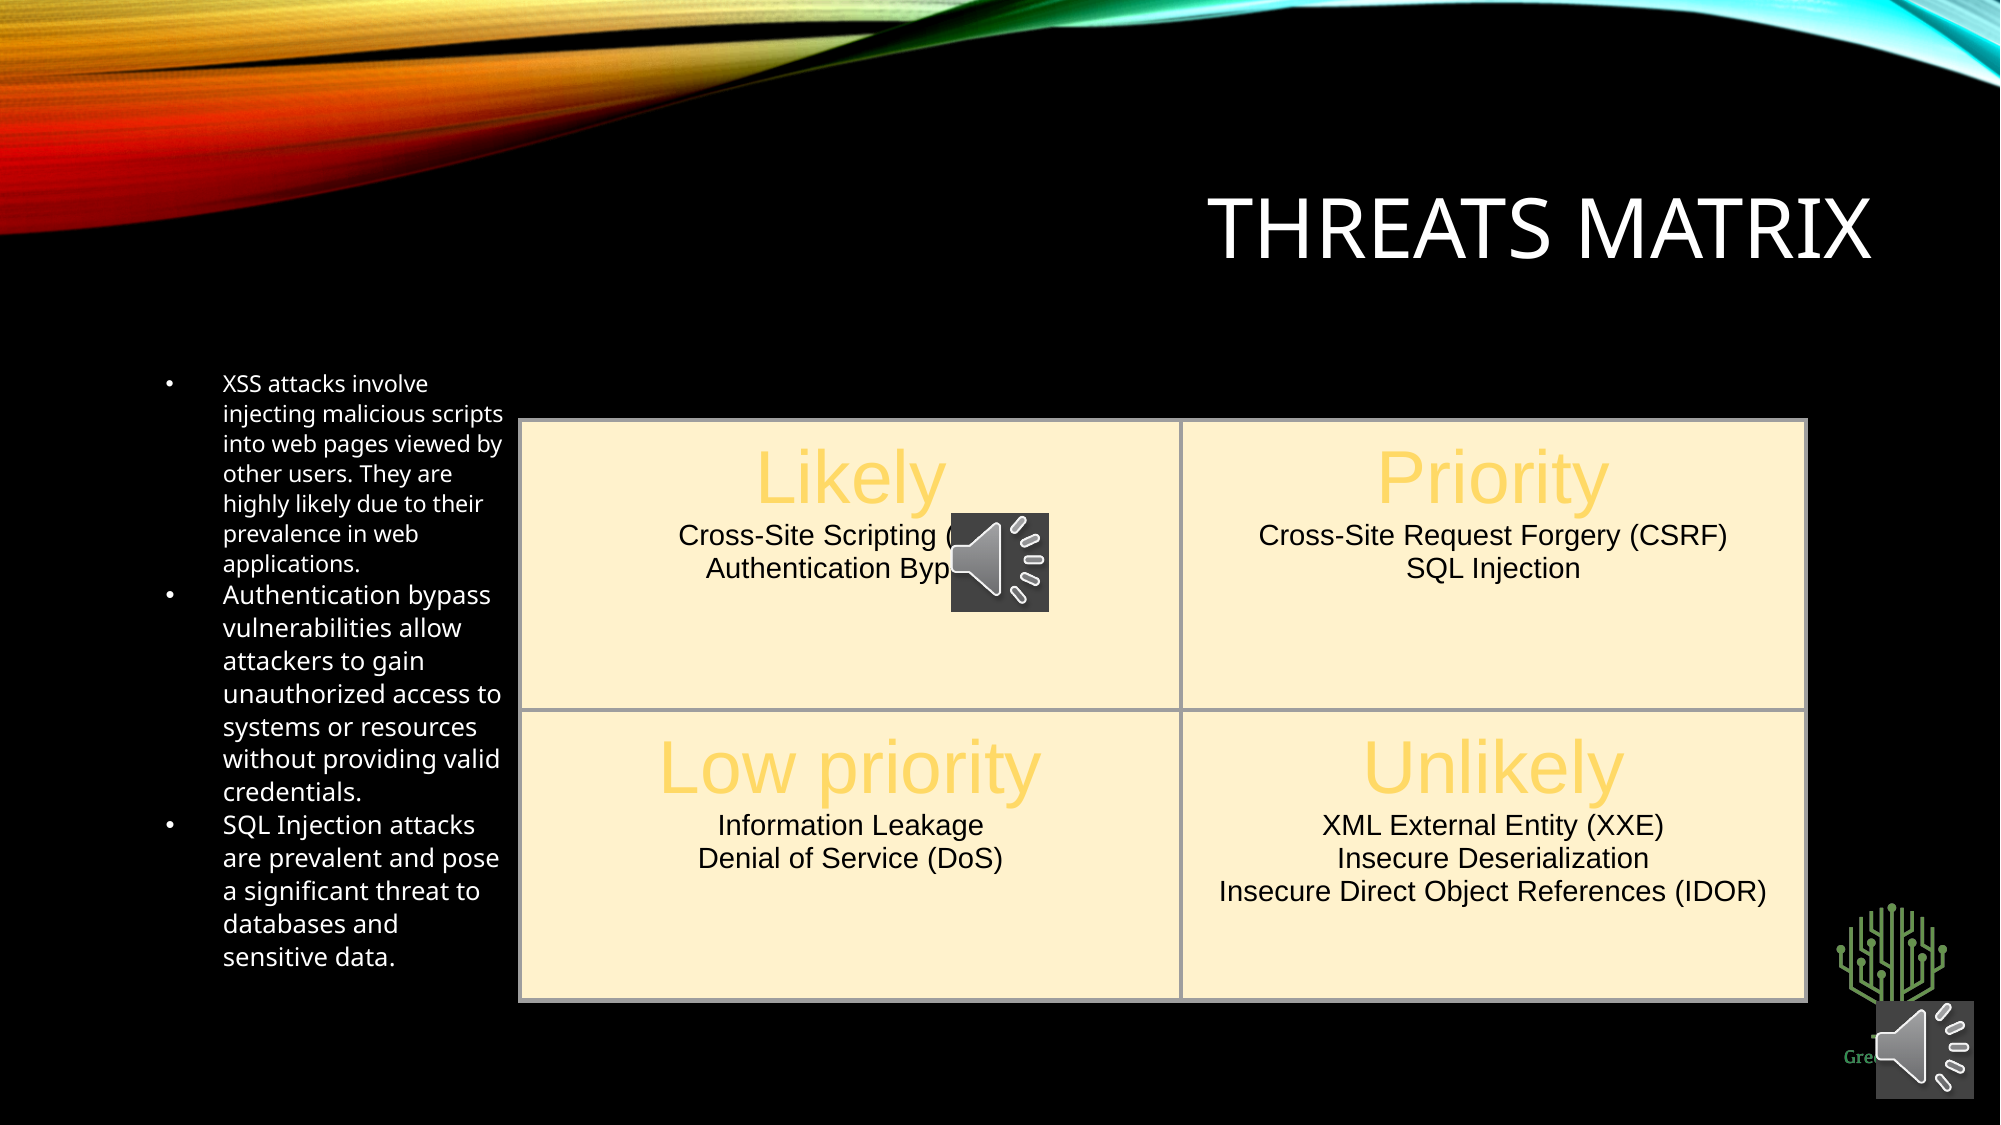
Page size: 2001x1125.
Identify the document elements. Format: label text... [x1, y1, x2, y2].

table_cell Low priority Information Leakage Denial of Service (DoS) [522, 712, 1179, 998]
table_cell Unlikely XML External Entity (XXE) Insecure Deserialization Insecure Direct Object References (IDOR) [1183, 712, 1804, 998]
picture [949, 512, 1051, 613]
table_header Priority Cross-Site Request Forgery (CSRF) SQL Injection [1183, 422, 1804, 708]
title THREATS MATRIX [474, 125, 1888, 338]
list XSS attacks involve injecting malicious scripts into web pages viewed by other users. They are highly likely due to their prevalence in web applications. Authentication bypass vulnerabilities allow attackers to gain unauthorized access to systems or resources without providing valid credentials. SQL Injection attacks are prevalent and pose a significant threat to databases and sensitive data. [112, 360, 521, 1021]
picture [1817, 892, 1976, 1101]
table_header Likely Cross-Site Scripting (XSS) Authentication Bypass [522, 422, 1179, 708]
picture [0, 0, 2000, 237]
